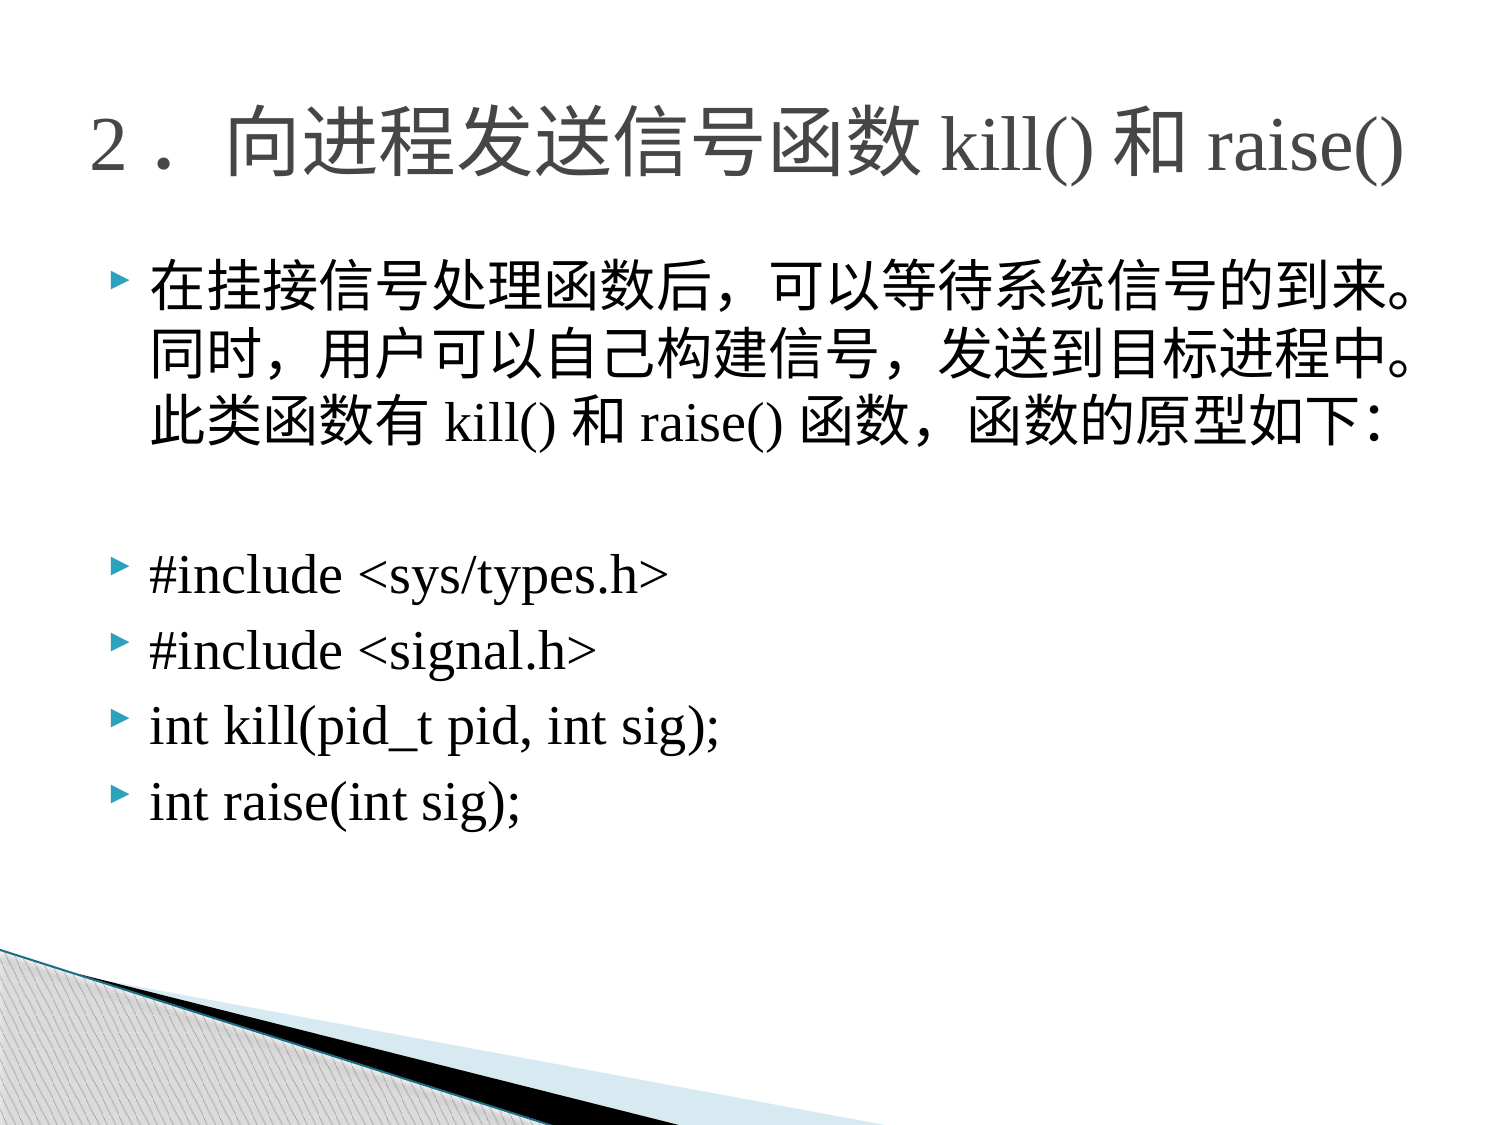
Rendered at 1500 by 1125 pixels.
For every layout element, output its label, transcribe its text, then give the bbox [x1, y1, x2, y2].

title 2．向进程发送信号函数kill()和raise() [75, 45, 1425, 233]
list 在挂接信号处理函数后，可以等待系统信号的到来。同时，用户可以自己构建信号，发送到目标进程中。此类函数有kill()和raise()函数，函数的原型如下： #include <sys/types.h> #include <signal.h> int kill(pid_t pid, int sig); int raise(int sig); [75, 243, 1425, 986]
